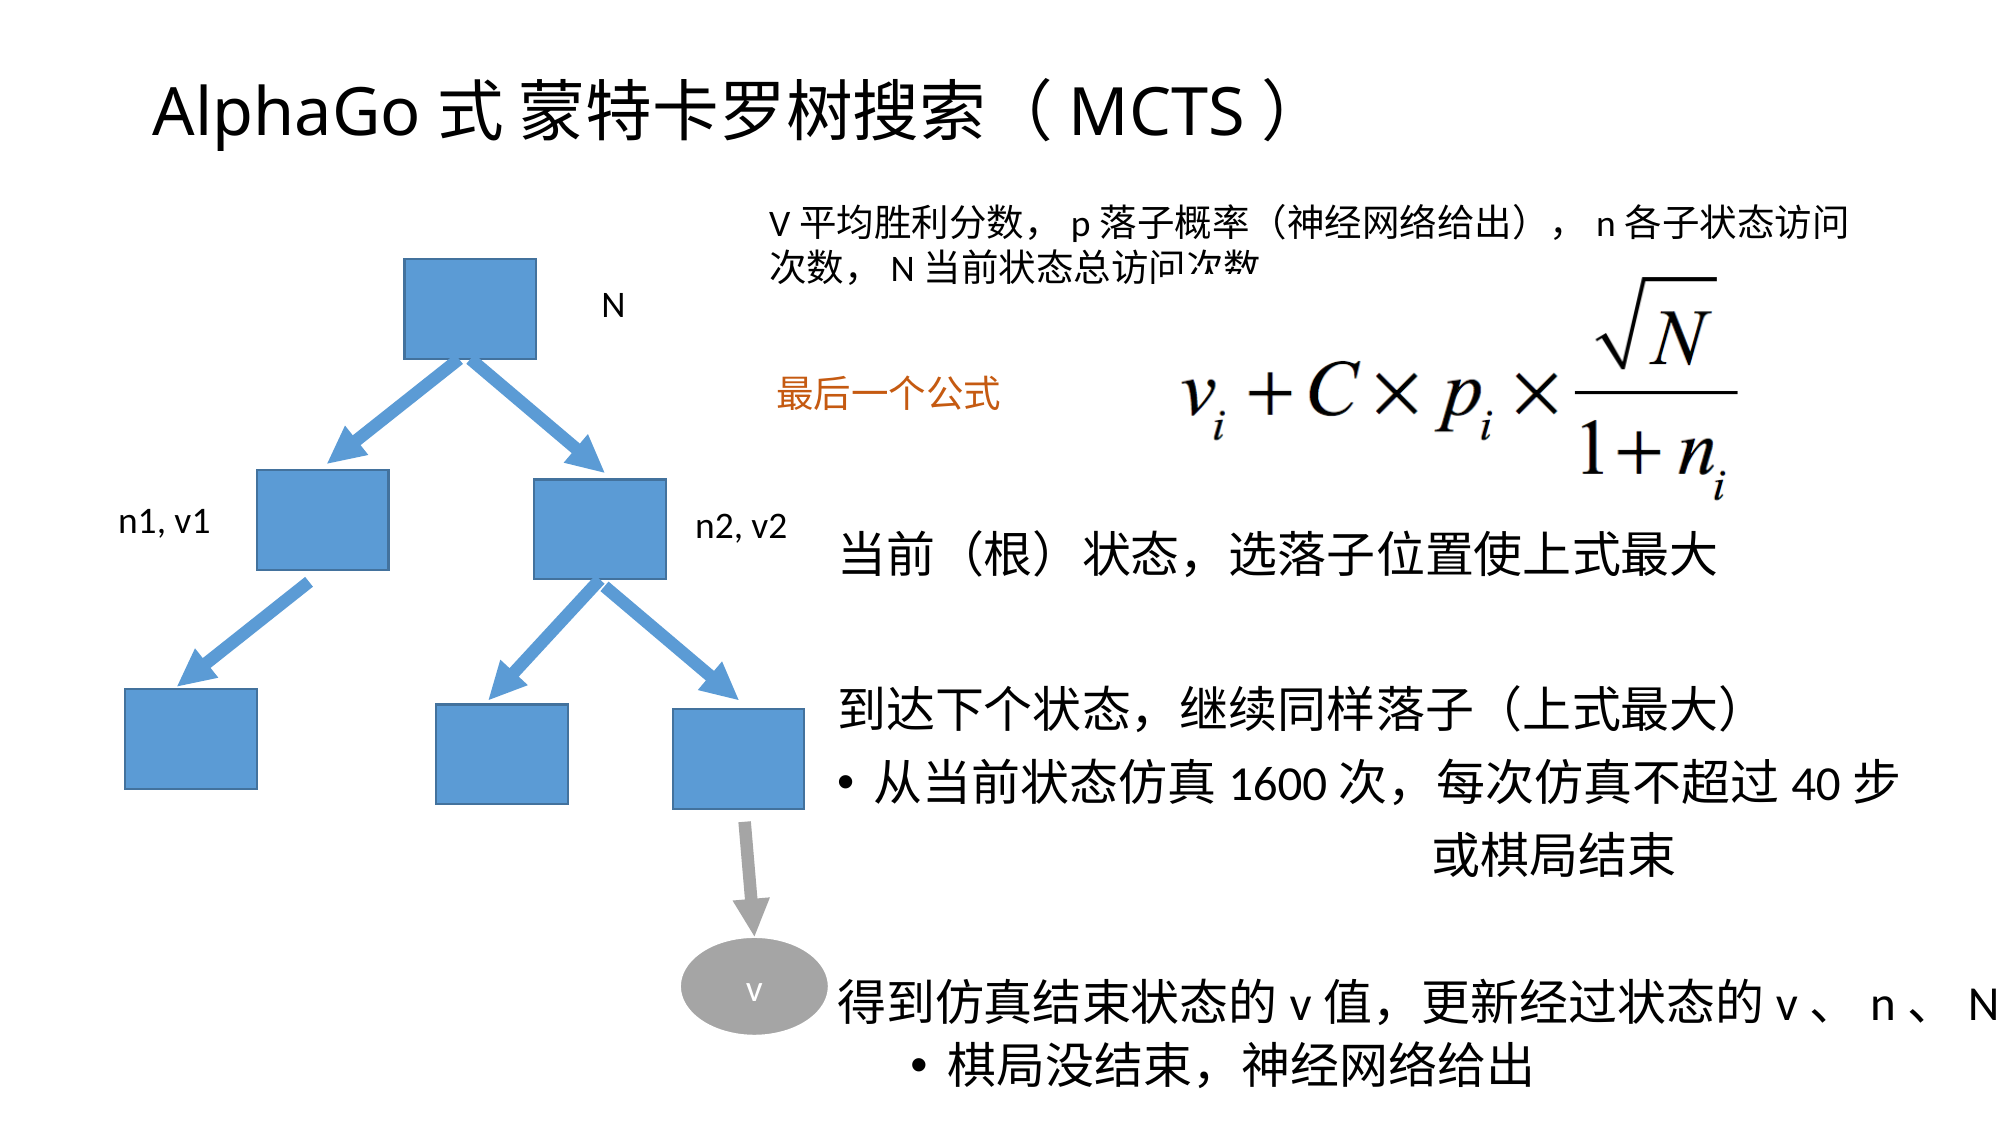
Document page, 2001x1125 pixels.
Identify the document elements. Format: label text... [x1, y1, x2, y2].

picture [1173, 274, 1749, 508]
text_box N [586, 272, 641, 333]
text_box [435, 703, 569, 805]
text_box n2, v2 [680, 493, 811, 553]
text_box 最后一个公式 [761, 363, 822, 423]
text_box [744, 821, 755, 937]
text_box n1, v1 [103, 488, 235, 548]
list 当前（根）状态，选落子位置使上式最大 到达下个状态，继续同样落子（上式最大） 从当前状态仿真1600次，每次仿真不超过40步 或棋局结束 得到仿真结束状态的v值，更新经过状态的v、n、N 棋局没结束，神经网络给出 [822, 351, 2000, 1125]
text_box [124, 688, 258, 790]
text_box [533, 478, 667, 580]
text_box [177, 581, 310, 687]
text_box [327, 359, 460, 464]
text_box [672, 708, 805, 810]
text_box v [677, 934, 831, 1038]
text_box [256, 469, 390, 571]
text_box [488, 579, 600, 700]
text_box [470, 359, 605, 473]
text_box V平均胜利分数，p落子概率（神经网络给出），n各子状态访问次数，N当前状态总访问次数 [754, 191, 1897, 297]
text_box [403, 258, 537, 360]
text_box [604, 586, 739, 700]
title AlphaGo式 蒙特卡罗树搜索（MCTS） [137, 5, 1863, 223]
